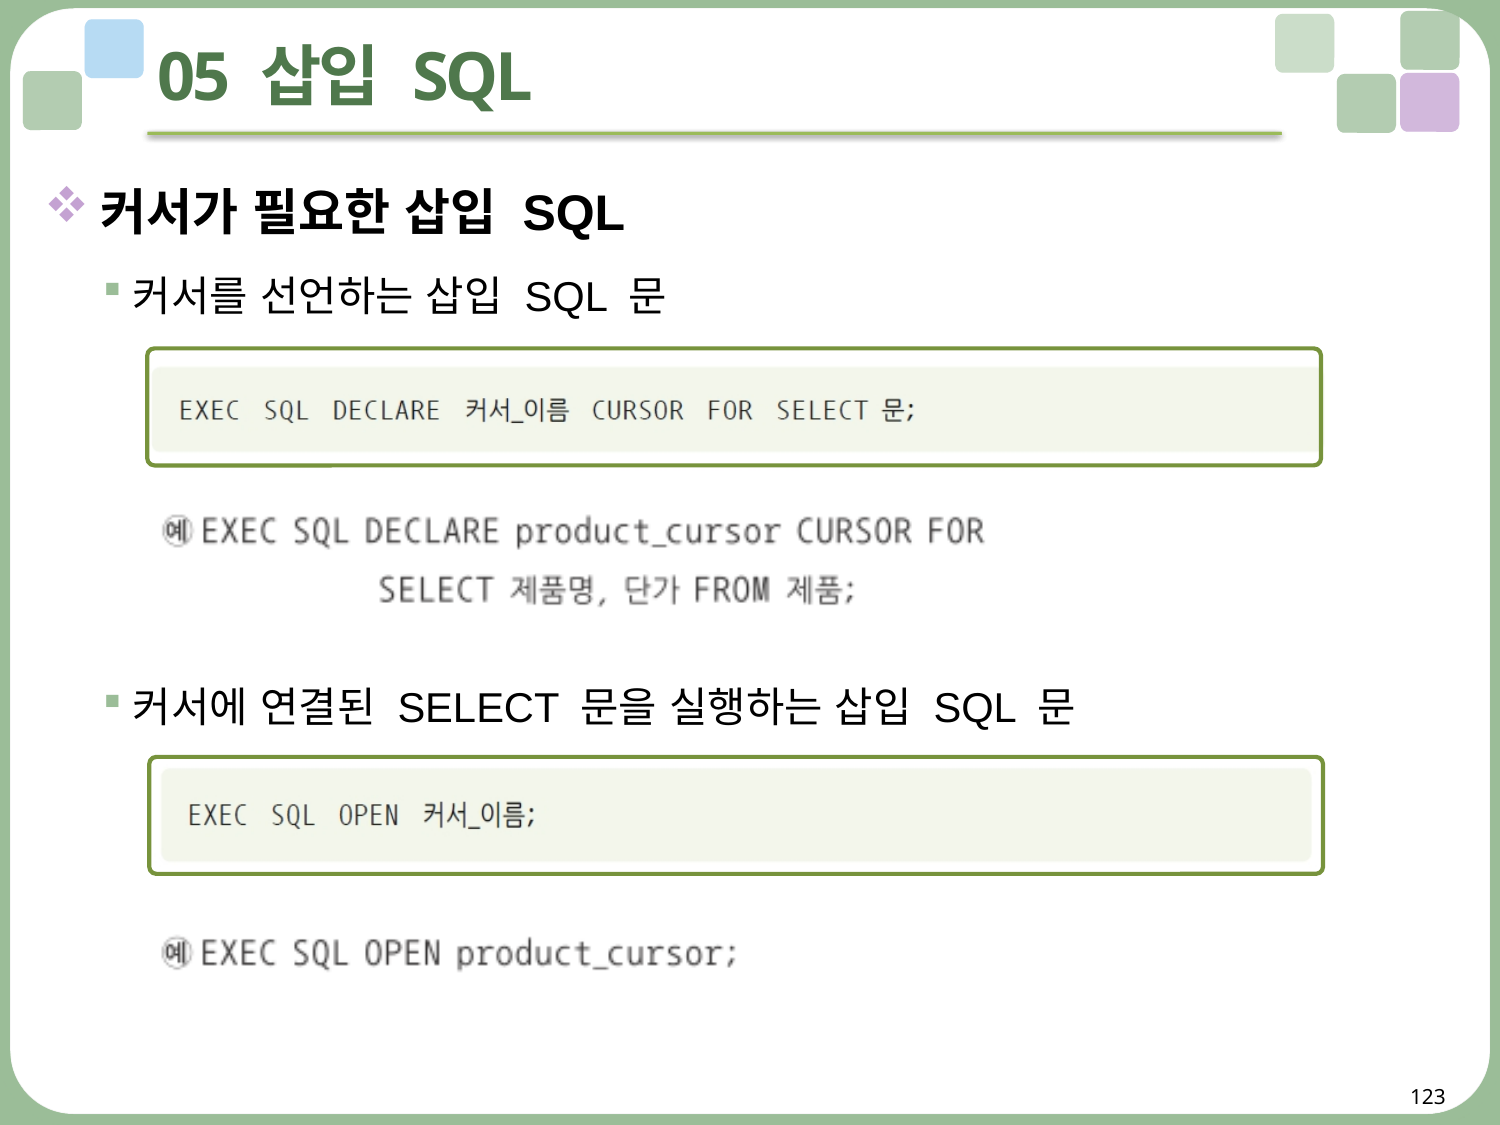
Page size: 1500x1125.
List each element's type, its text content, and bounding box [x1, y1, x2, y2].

title 05 삽입 SQL [142, 25, 1459, 123]
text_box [127, 754, 1336, 899]
list 커서가 필요한 삽입 SQL 커서를 선언하는 삽입 SQL 문 커서에 연결된 SELECT 문을 실행하는 삽입 SQL 문 [29, 172, 1459, 1083]
picture [0, 0, 1500, 1125]
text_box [124, 348, 1349, 476]
